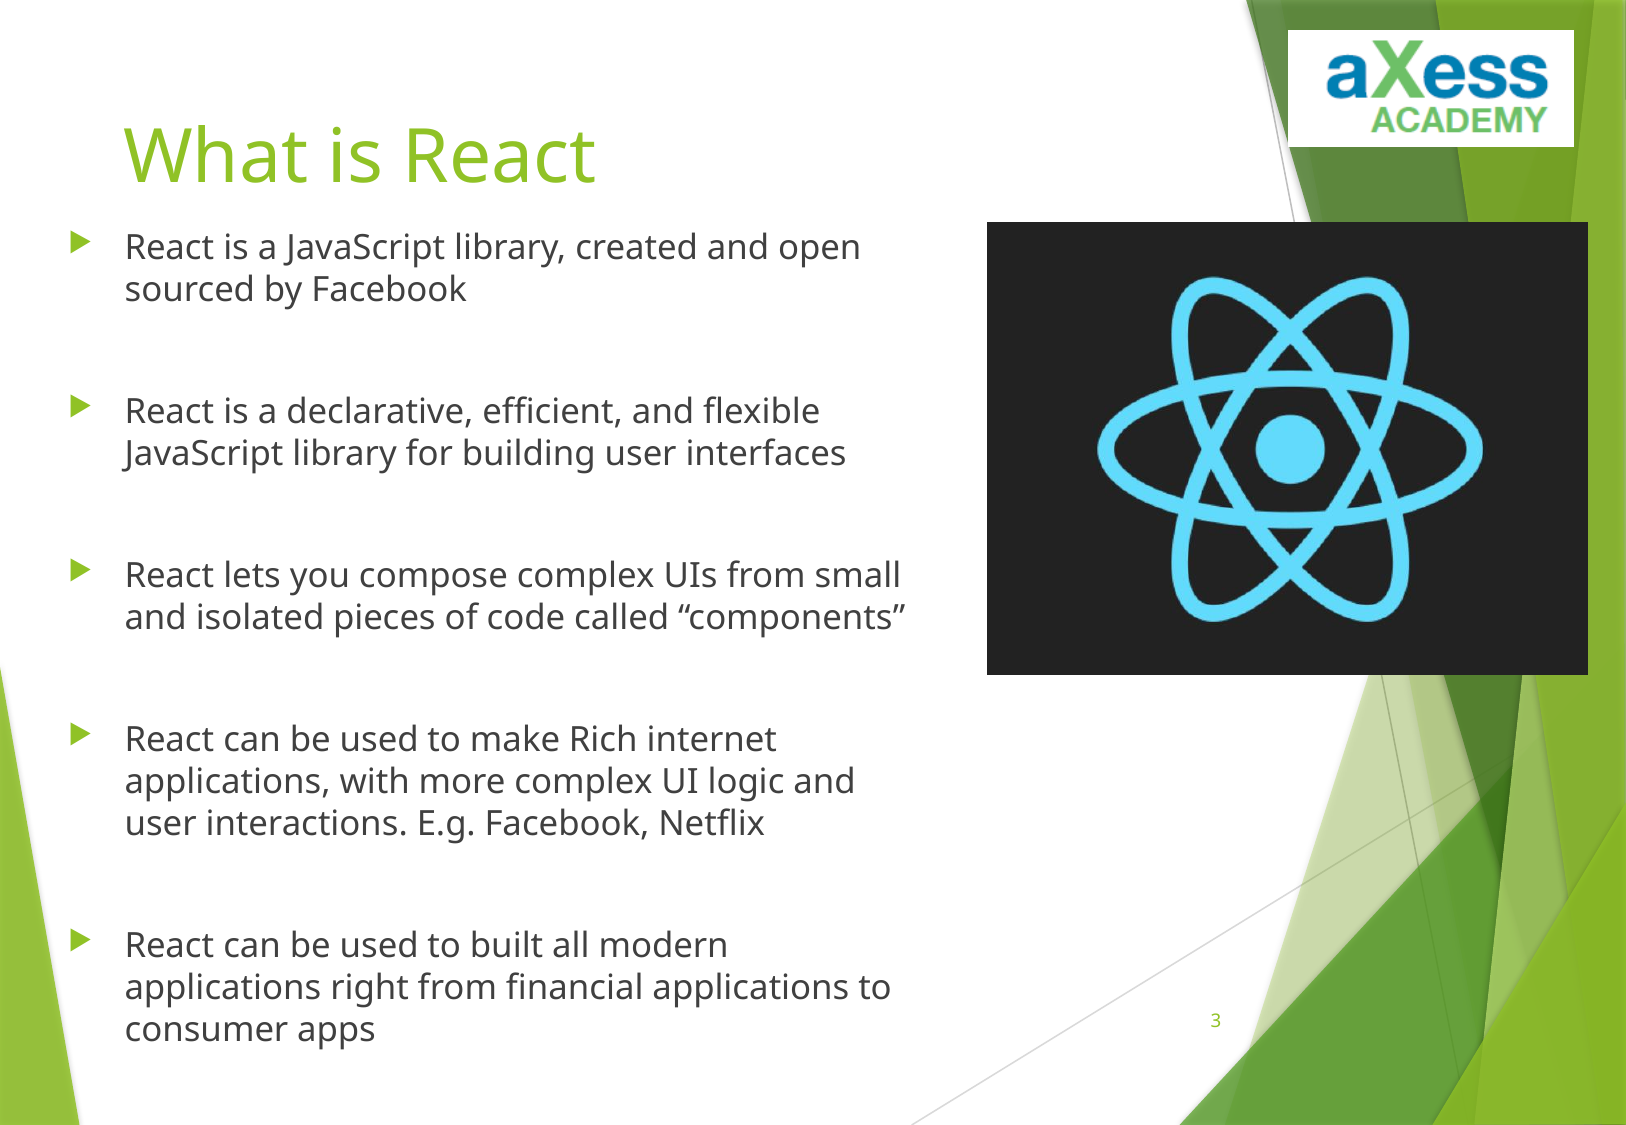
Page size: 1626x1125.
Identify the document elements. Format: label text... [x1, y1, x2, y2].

list React is a JavaScript library, created and open sourced by Facebook React is a declarative, efficient, and flexible JavaScript library for building user interfaces React lets you compose complex UIs from small and isolated pieces of code called “components” React can be used to make Rich internet applications, with more complex UI logic and user interactions. E.g. Facebook, Netflix React can be used to built all modern applications right from financial applications to consumer apps [53, 217, 938, 1063]
slide_number 2 [1145, 991, 1237, 1051]
picture [1288, 30, 1574, 147]
title What is React [108, 99, 1237, 317]
picture [986, 222, 1589, 676]
